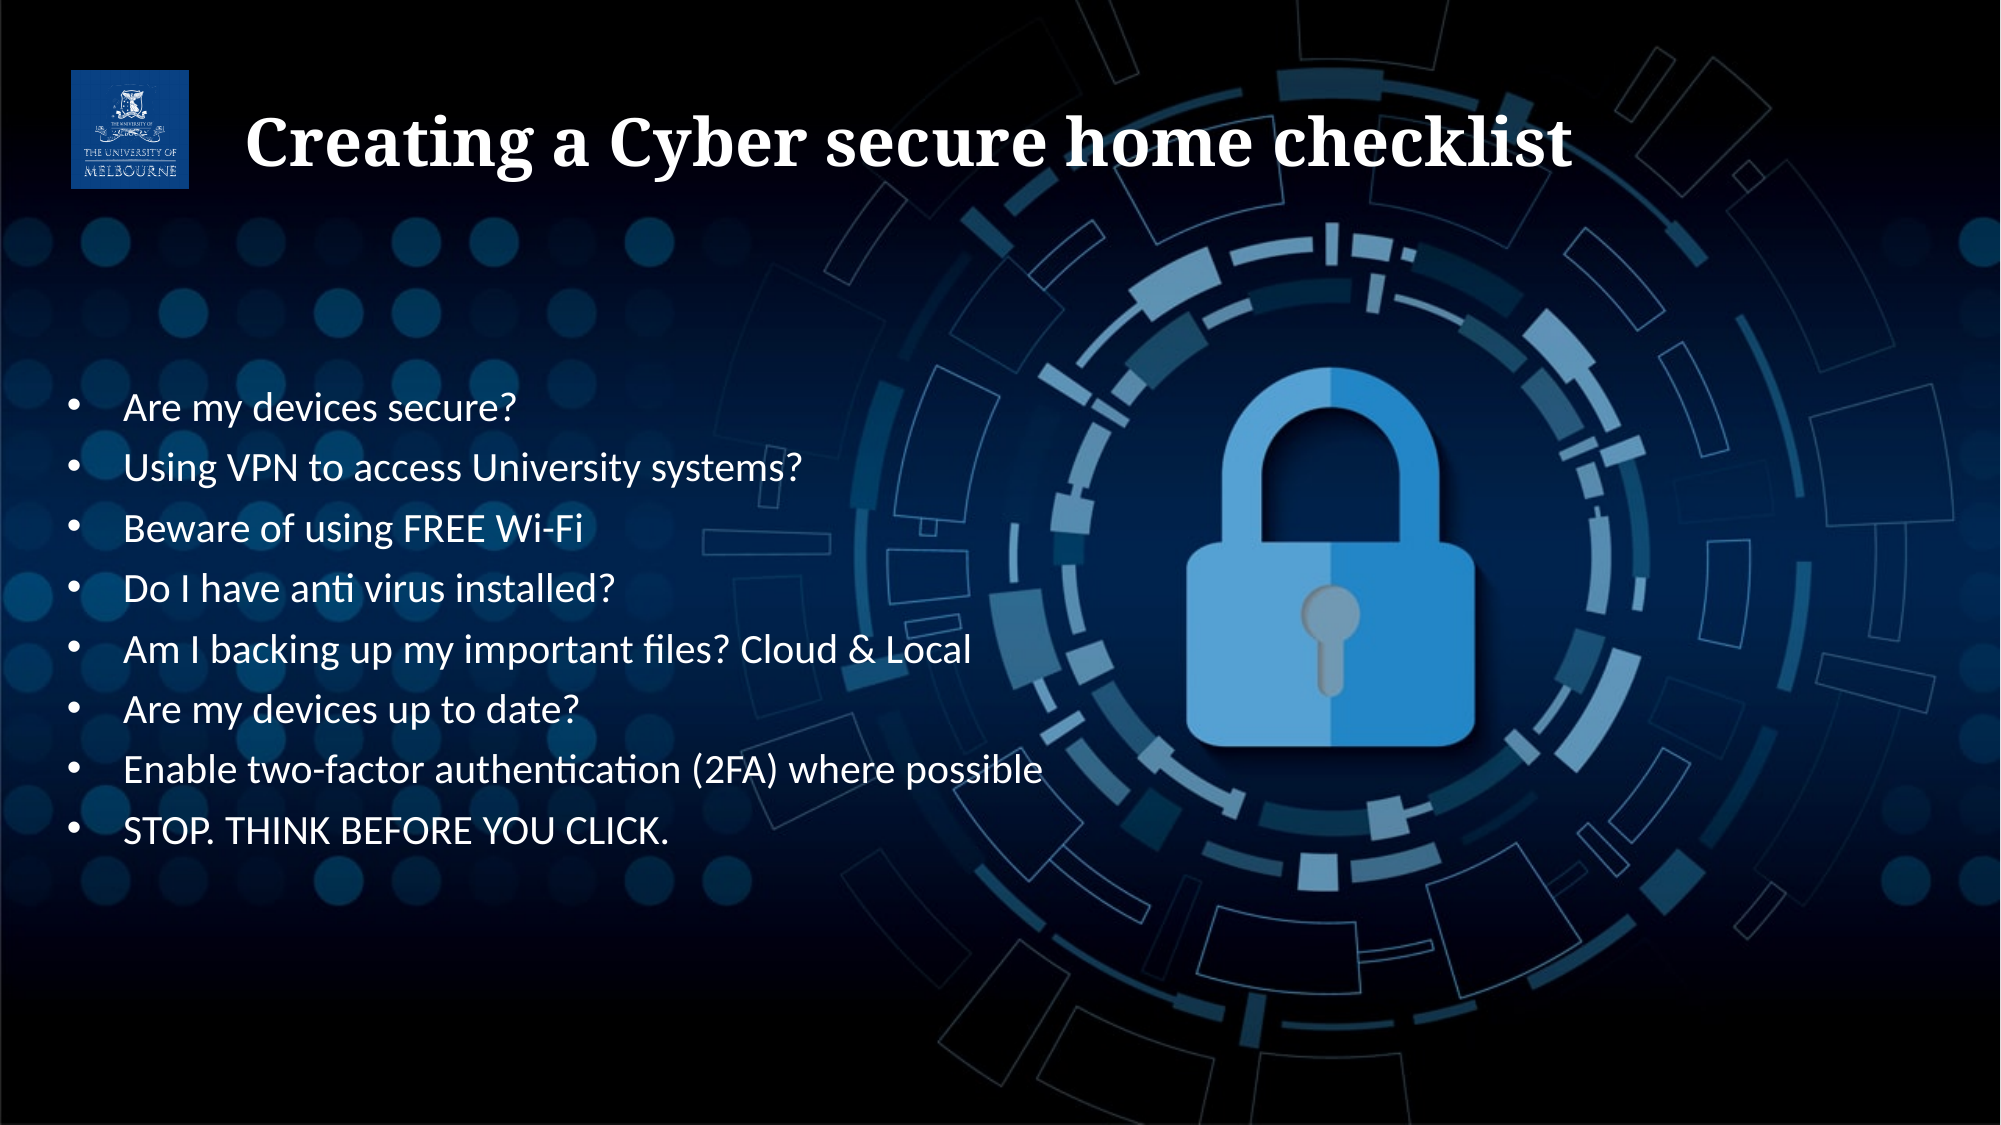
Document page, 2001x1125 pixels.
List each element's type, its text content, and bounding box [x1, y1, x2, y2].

title Creating a Cyber secure home checklist [229, 42, 1771, 189]
picture [0, 0, 2001, 1125]
list Are my devices secure? Using VPN to access University systems? Beware of using FREE Wi-Fi Do I have anti virus installed? Am I backing up my important files? Cloud & Local Are my devices up to date? Enable two-factor authentication (2FA) where possible STOP. THINK BEFORE YOU CLICK. [51, 251, 1090, 983]
